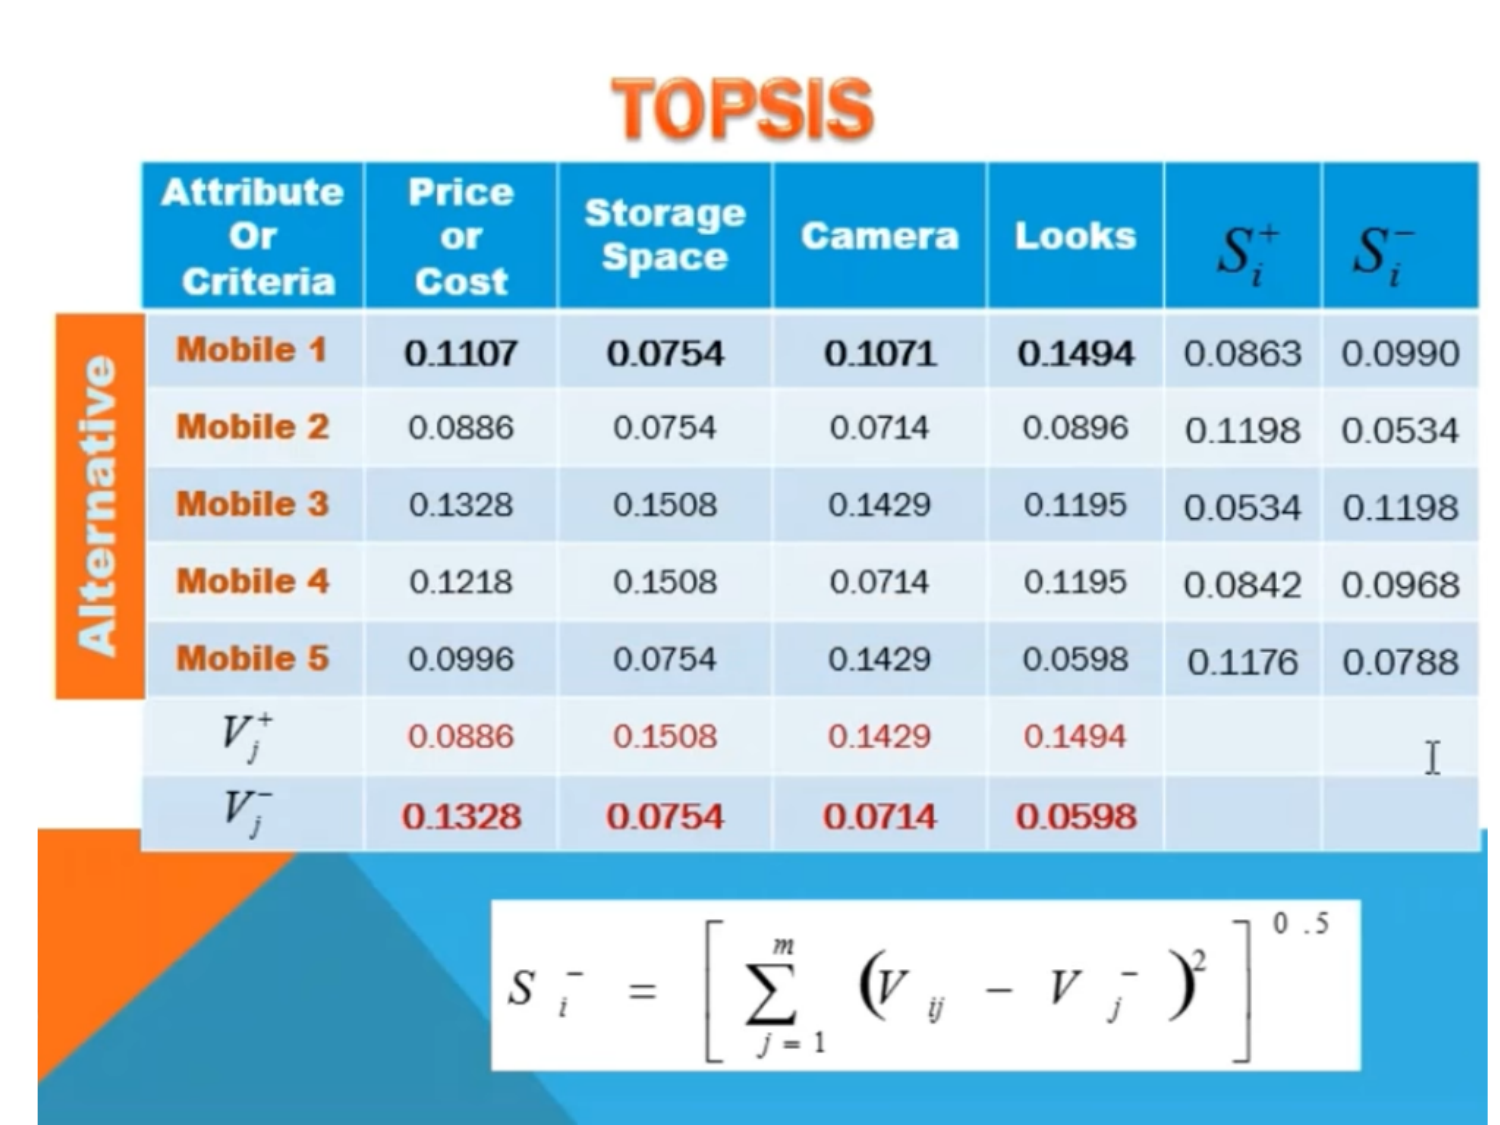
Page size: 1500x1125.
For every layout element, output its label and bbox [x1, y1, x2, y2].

list [37, 0, 1488, 1125]
